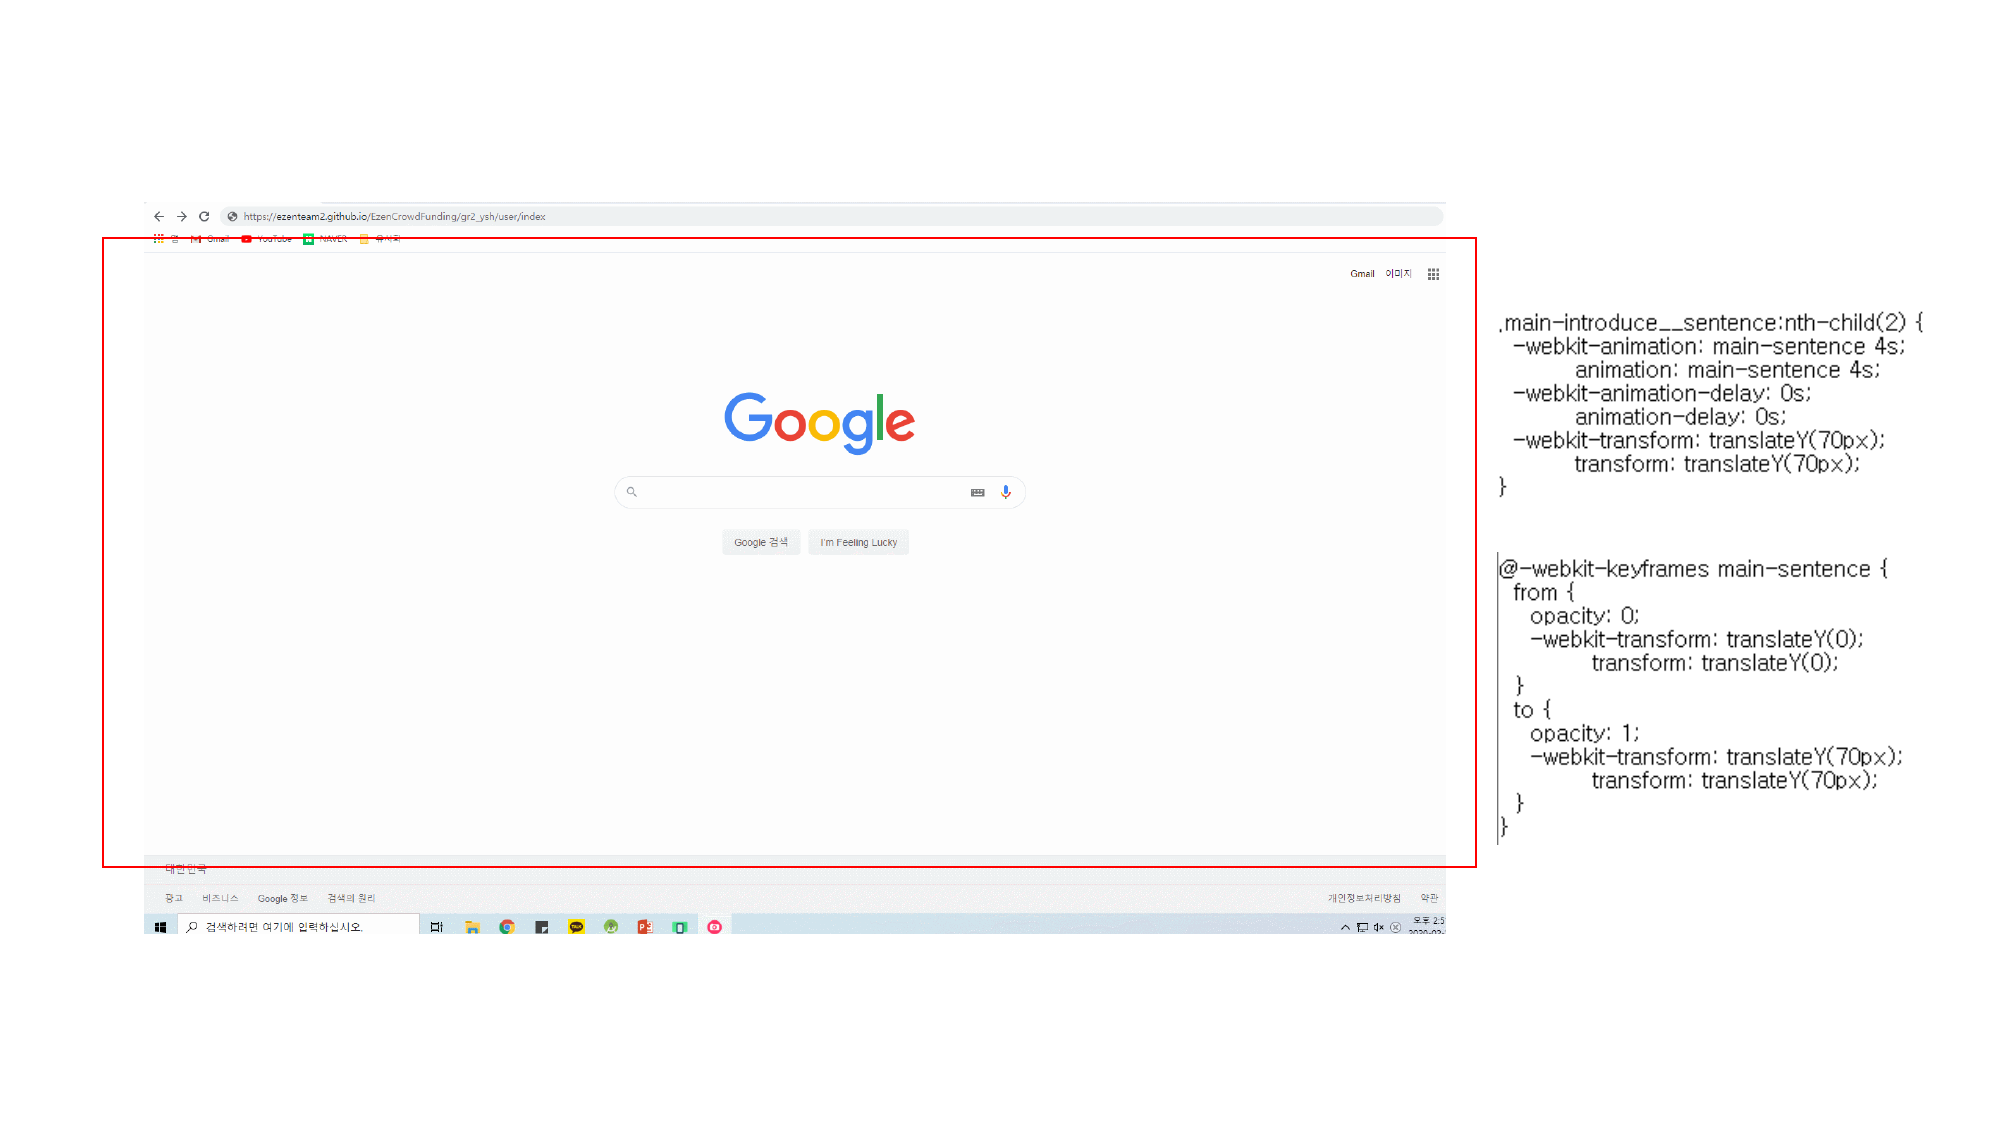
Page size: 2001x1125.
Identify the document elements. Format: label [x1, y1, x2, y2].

text_box [1446, 237, 1477, 868]
picture [1497, 552, 1920, 845]
picture [1497, 309, 1947, 506]
picture [144, 202, 1446, 934]
text_box [102, 237, 144, 868]
